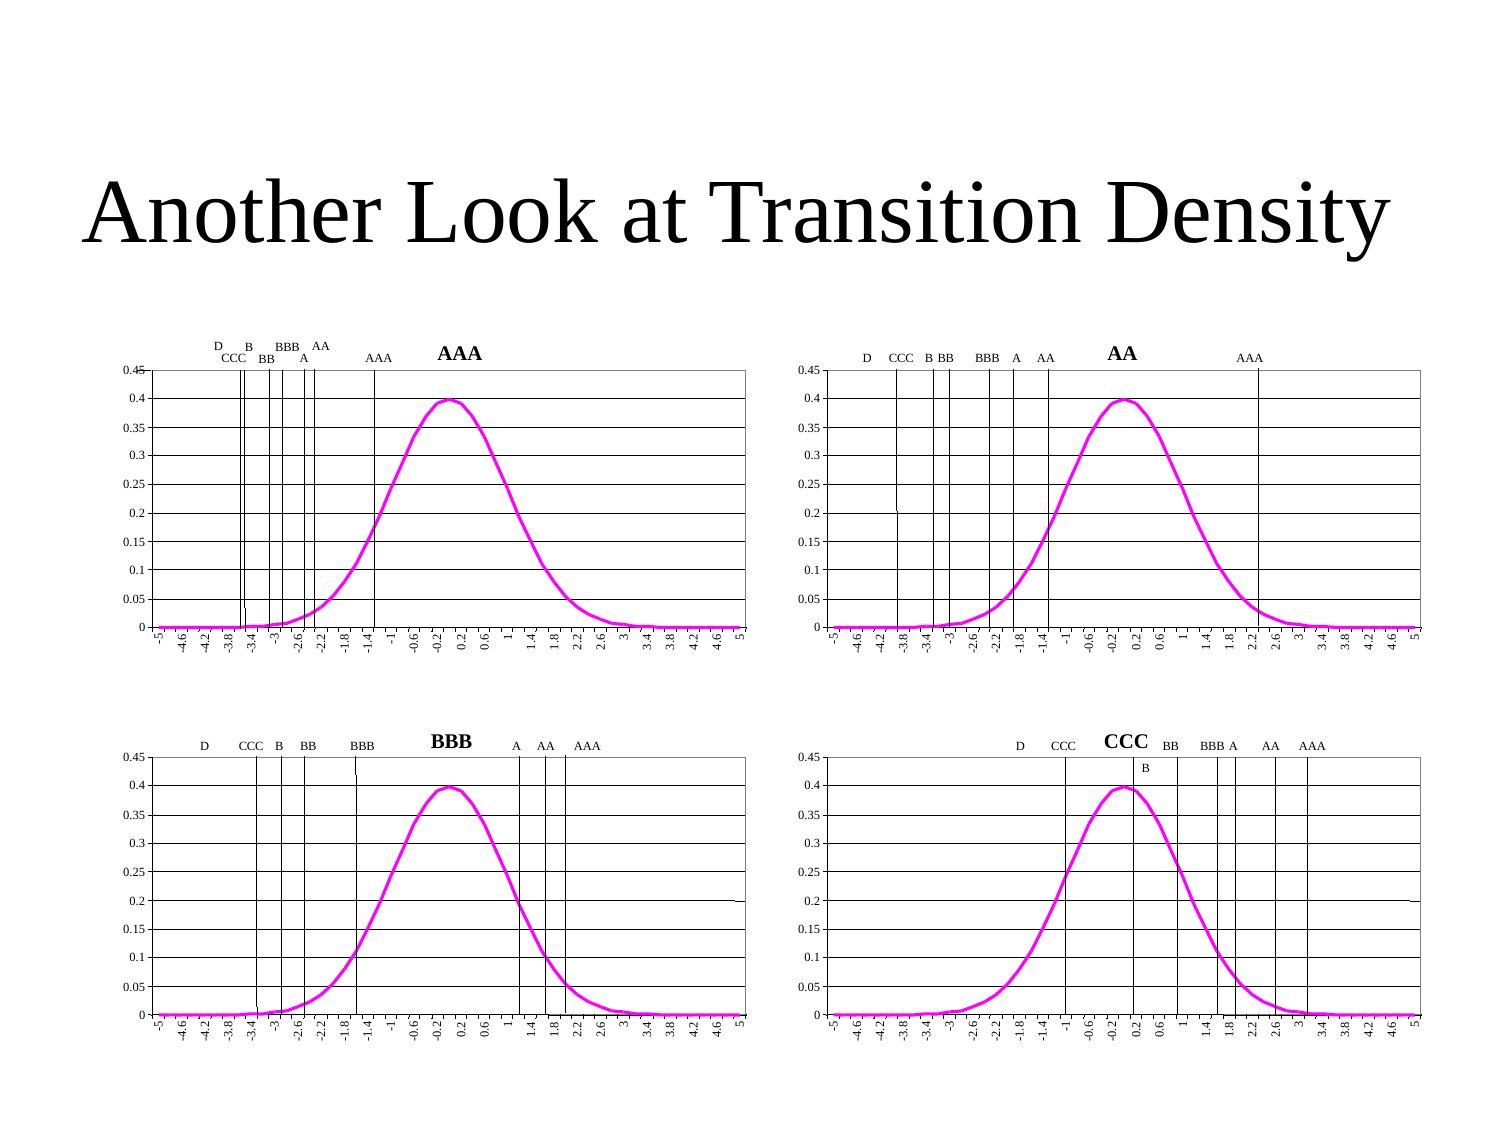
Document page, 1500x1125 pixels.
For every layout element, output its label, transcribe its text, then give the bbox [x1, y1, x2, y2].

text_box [1162, 737, 1225, 753]
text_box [804, 777, 821, 793]
text_box [283, 370, 304, 627]
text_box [1034, 633, 1050, 654]
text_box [1383, 634, 1399, 651]
text_box 0.35 [123, 806, 146, 823]
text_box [798, 863, 821, 879]
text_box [1406, 634, 1422, 641]
text_box -2.6 [289, 633, 305, 654]
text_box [476, 1021, 492, 1038]
text_box -3.4 [242, 1021, 258, 1042]
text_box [823, 757, 1422, 1019]
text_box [1174, 1021, 1190, 1028]
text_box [1383, 1021, 1399, 1038]
text_box 0.15 [123, 533, 146, 549]
text_box [520, 757, 545, 1014]
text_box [941, 1021, 957, 1032]
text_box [798, 749, 821, 765]
text_box 5 [731, 634, 747, 641]
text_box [1267, 634, 1283, 651]
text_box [452, 1021, 468, 1038]
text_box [1080, 1021, 1096, 1042]
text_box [798, 361, 821, 378]
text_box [987, 633, 1003, 654]
text_box 0.25 [123, 863, 146, 879]
text_box 0.2 [129, 892, 146, 908]
text_box [153, 757, 281, 1014]
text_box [1228, 737, 1238, 753]
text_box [1034, 1021, 1050, 1042]
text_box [987, 1021, 1003, 1042]
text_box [871, 1021, 887, 1042]
text_box 4.2 [685, 634, 701, 651]
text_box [924, 349, 934, 366]
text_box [1236, 349, 1264, 366]
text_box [804, 390, 821, 406]
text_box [823, 368, 1422, 632]
text_box [305, 370, 314, 627]
text_box 2.6 [592, 634, 608, 651]
text_box AAA [437, 339, 483, 365]
text_box [241, 370, 269, 627]
text_box 0.35 [123, 419, 146, 435]
text_box -3.4 [242, 633, 258, 654]
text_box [798, 806, 821, 823]
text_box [708, 1021, 724, 1038]
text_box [804, 835, 821, 851]
text_box 0.2 [452, 634, 468, 651]
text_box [1010, 633, 1026, 654]
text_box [804, 561, 821, 577]
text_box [1127, 1021, 1143, 1038]
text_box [365, 349, 393, 366]
text_box -3.8 [219, 633, 235, 654]
text_box 0.6 [476, 634, 492, 651]
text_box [1103, 633, 1119, 654]
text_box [825, 633, 841, 645]
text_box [1174, 634, 1190, 641]
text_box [382, 1021, 398, 1032]
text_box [798, 591, 821, 607]
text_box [1290, 634, 1306, 641]
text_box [804, 447, 821, 463]
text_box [1261, 737, 1280, 753]
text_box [814, 1006, 821, 1022]
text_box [1036, 349, 1055, 366]
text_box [825, 1021, 841, 1032]
text_box 3.4 [638, 634, 654, 651]
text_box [798, 419, 821, 435]
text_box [1012, 349, 1022, 366]
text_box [1057, 1021, 1073, 1032]
text_box 0.4 [129, 777, 146, 793]
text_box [1313, 1021, 1329, 1038]
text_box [661, 1021, 677, 1038]
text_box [1197, 634, 1213, 651]
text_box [894, 633, 910, 654]
text_box -3 [266, 633, 282, 645]
text_box -5 [150, 633, 166, 645]
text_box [964, 633, 980, 654]
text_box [289, 1021, 305, 1042]
text_box 0.1 [129, 949, 146, 965]
text_box 0.3 [129, 447, 146, 463]
text_box [282, 757, 304, 1014]
text_box 2.2 [568, 634, 584, 651]
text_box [512, 737, 522, 753]
text_box [375, 370, 746, 627]
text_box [848, 1021, 864, 1042]
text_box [1313, 634, 1329, 651]
text_box 4.6 [708, 634, 724, 651]
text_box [1051, 737, 1077, 753]
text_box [798, 921, 821, 937]
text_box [964, 1021, 980, 1042]
text_box 0 [139, 619, 146, 635]
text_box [258, 338, 309, 367]
text_box 1 [499, 634, 515, 641]
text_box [731, 1021, 747, 1028]
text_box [894, 1021, 910, 1042]
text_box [1360, 1021, 1376, 1038]
text_box 1.8 [545, 634, 561, 651]
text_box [615, 1021, 631, 1028]
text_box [1103, 1021, 1119, 1042]
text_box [1010, 1021, 1026, 1042]
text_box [214, 337, 254, 366]
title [49, 112, 1426, 301]
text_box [888, 349, 914, 366]
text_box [685, 1021, 701, 1038]
text_box [270, 370, 282, 627]
text_box [315, 370, 374, 627]
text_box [798, 475, 821, 492]
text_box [1243, 1021, 1259, 1038]
text_box 0.45 [123, 361, 146, 378]
text_box 1.4 [522, 634, 538, 651]
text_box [545, 1021, 561, 1038]
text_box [941, 633, 957, 645]
text_box -3 [266, 1021, 282, 1032]
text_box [848, 633, 864, 654]
text_box 3 [615, 634, 631, 641]
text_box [275, 737, 284, 753]
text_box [1151, 634, 1167, 651]
text_box -3.8 [219, 1021, 235, 1042]
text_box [199, 737, 209, 753]
text_box [305, 757, 519, 1014]
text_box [238, 737, 264, 753]
text_box -0.2 [428, 633, 444, 654]
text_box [1220, 634, 1236, 651]
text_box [300, 737, 338, 753]
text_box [405, 1021, 421, 1042]
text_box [428, 1021, 444, 1042]
text_box 0.4 [129, 390, 146, 406]
text_box 0.3 [129, 835, 146, 851]
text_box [1057, 633, 1073, 645]
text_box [862, 349, 872, 366]
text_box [1298, 737, 1326, 753]
text_box -1.8 [335, 633, 351, 654]
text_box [798, 978, 821, 994]
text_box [1080, 633, 1096, 654]
text_box 0.15 [123, 921, 146, 937]
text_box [592, 1021, 608, 1038]
text_box [546, 757, 746, 1015]
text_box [1220, 1021, 1236, 1038]
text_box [1103, 727, 1150, 753]
text_box 0.05 [123, 978, 146, 994]
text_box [1290, 1021, 1306, 1028]
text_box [1127, 634, 1143, 651]
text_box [335, 1021, 351, 1042]
text_box -1 [382, 633, 398, 645]
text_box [311, 337, 330, 353]
text_box -0.6 [405, 633, 421, 654]
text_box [1015, 737, 1025, 753]
text_box -4.2 [196, 1021, 212, 1042]
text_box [350, 737, 375, 753]
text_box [917, 1021, 933, 1042]
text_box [359, 1021, 375, 1042]
text_box 3.8 [661, 634, 677, 651]
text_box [1406, 1021, 1422, 1028]
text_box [312, 1021, 328, 1042]
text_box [574, 737, 601, 753]
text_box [871, 633, 887, 654]
text_box 0.1 [129, 561, 146, 577]
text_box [1336, 634, 1352, 651]
text_box 0 [139, 1006, 146, 1022]
text_box 0.25 [123, 475, 146, 492]
text_box 0.2 [129, 505, 146, 521]
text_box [1336, 1021, 1352, 1038]
text_box [153, 370, 240, 627]
text_box 0.45 [123, 749, 146, 765]
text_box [1151, 1021, 1167, 1038]
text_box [804, 892, 821, 908]
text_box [798, 533, 821, 549]
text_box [536, 737, 555, 753]
text_box -1.4 [359, 633, 375, 654]
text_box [814, 619, 821, 635]
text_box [568, 1021, 584, 1038]
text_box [804, 505, 821, 521]
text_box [917, 633, 933, 654]
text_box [499, 1021, 515, 1028]
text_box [1360, 634, 1376, 651]
text_box -4.6 [173, 1021, 189, 1042]
text_box -5 [150, 1021, 166, 1032]
text_box -4.6 [173, 633, 189, 654]
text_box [804, 949, 821, 965]
text_box 0.05 [123, 591, 146, 607]
text_box -4.2 [196, 633, 212, 654]
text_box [937, 349, 1000, 366]
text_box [638, 1021, 654, 1038]
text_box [1267, 1021, 1283, 1038]
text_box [522, 1021, 538, 1038]
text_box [1197, 1021, 1213, 1038]
text_box BBB [430, 727, 473, 753]
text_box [1243, 634, 1259, 651]
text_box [1107, 339, 1138, 365]
text_box -2.2 [312, 633, 328, 654]
